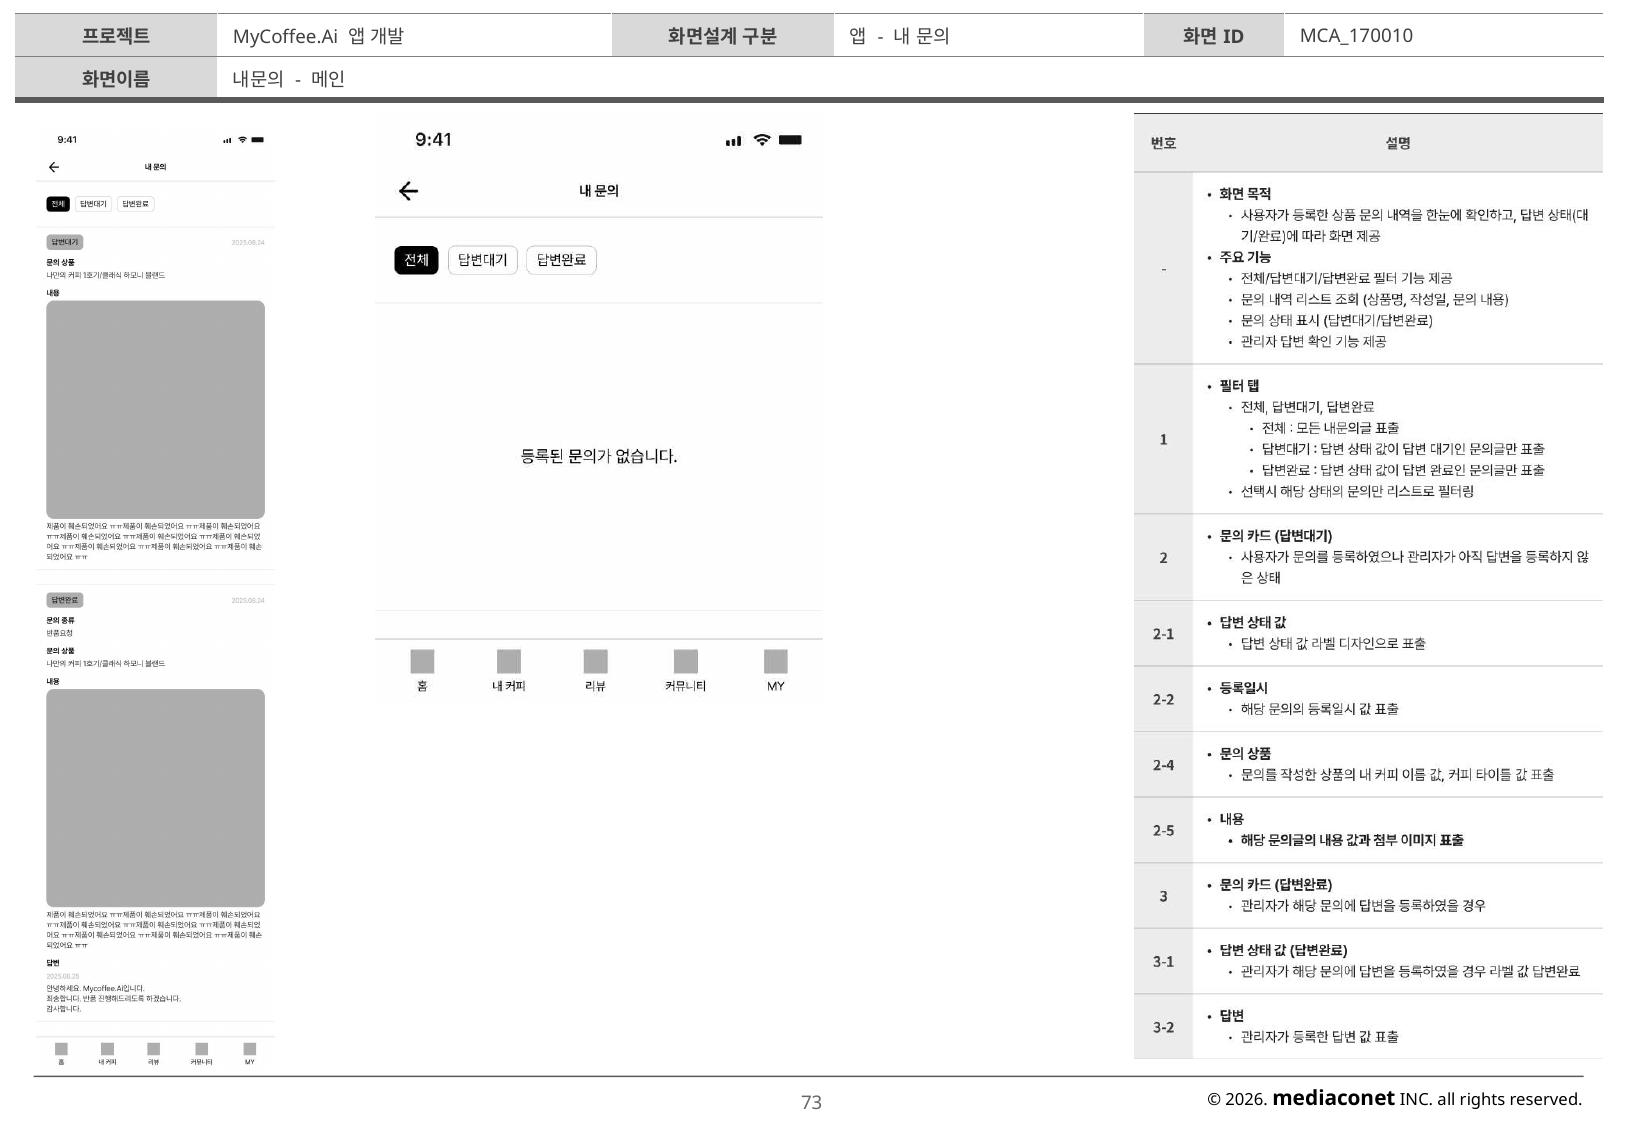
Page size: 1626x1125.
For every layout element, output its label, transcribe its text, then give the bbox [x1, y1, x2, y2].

table_cell 화면이름 [15, 57, 217, 97]
table_header MyCoffee.Ai 앱 개발 [218, 14, 611, 56]
table_header 앱 - 내 문의 [835, 14, 1143, 56]
picture [36, 125, 275, 1071]
picture [375, 112, 823, 703]
table_header MCA_170010 [1285, 14, 1603, 56]
picture [1134, 113, 1603, 1059]
table_cell 내문의 - 메인 [218, 57, 1603, 97]
table_header 프로젝트 [15, 14, 217, 56]
table_header 화면설계 구분 [612, 14, 834, 56]
table_header 화면ID [1144, 14, 1284, 56]
